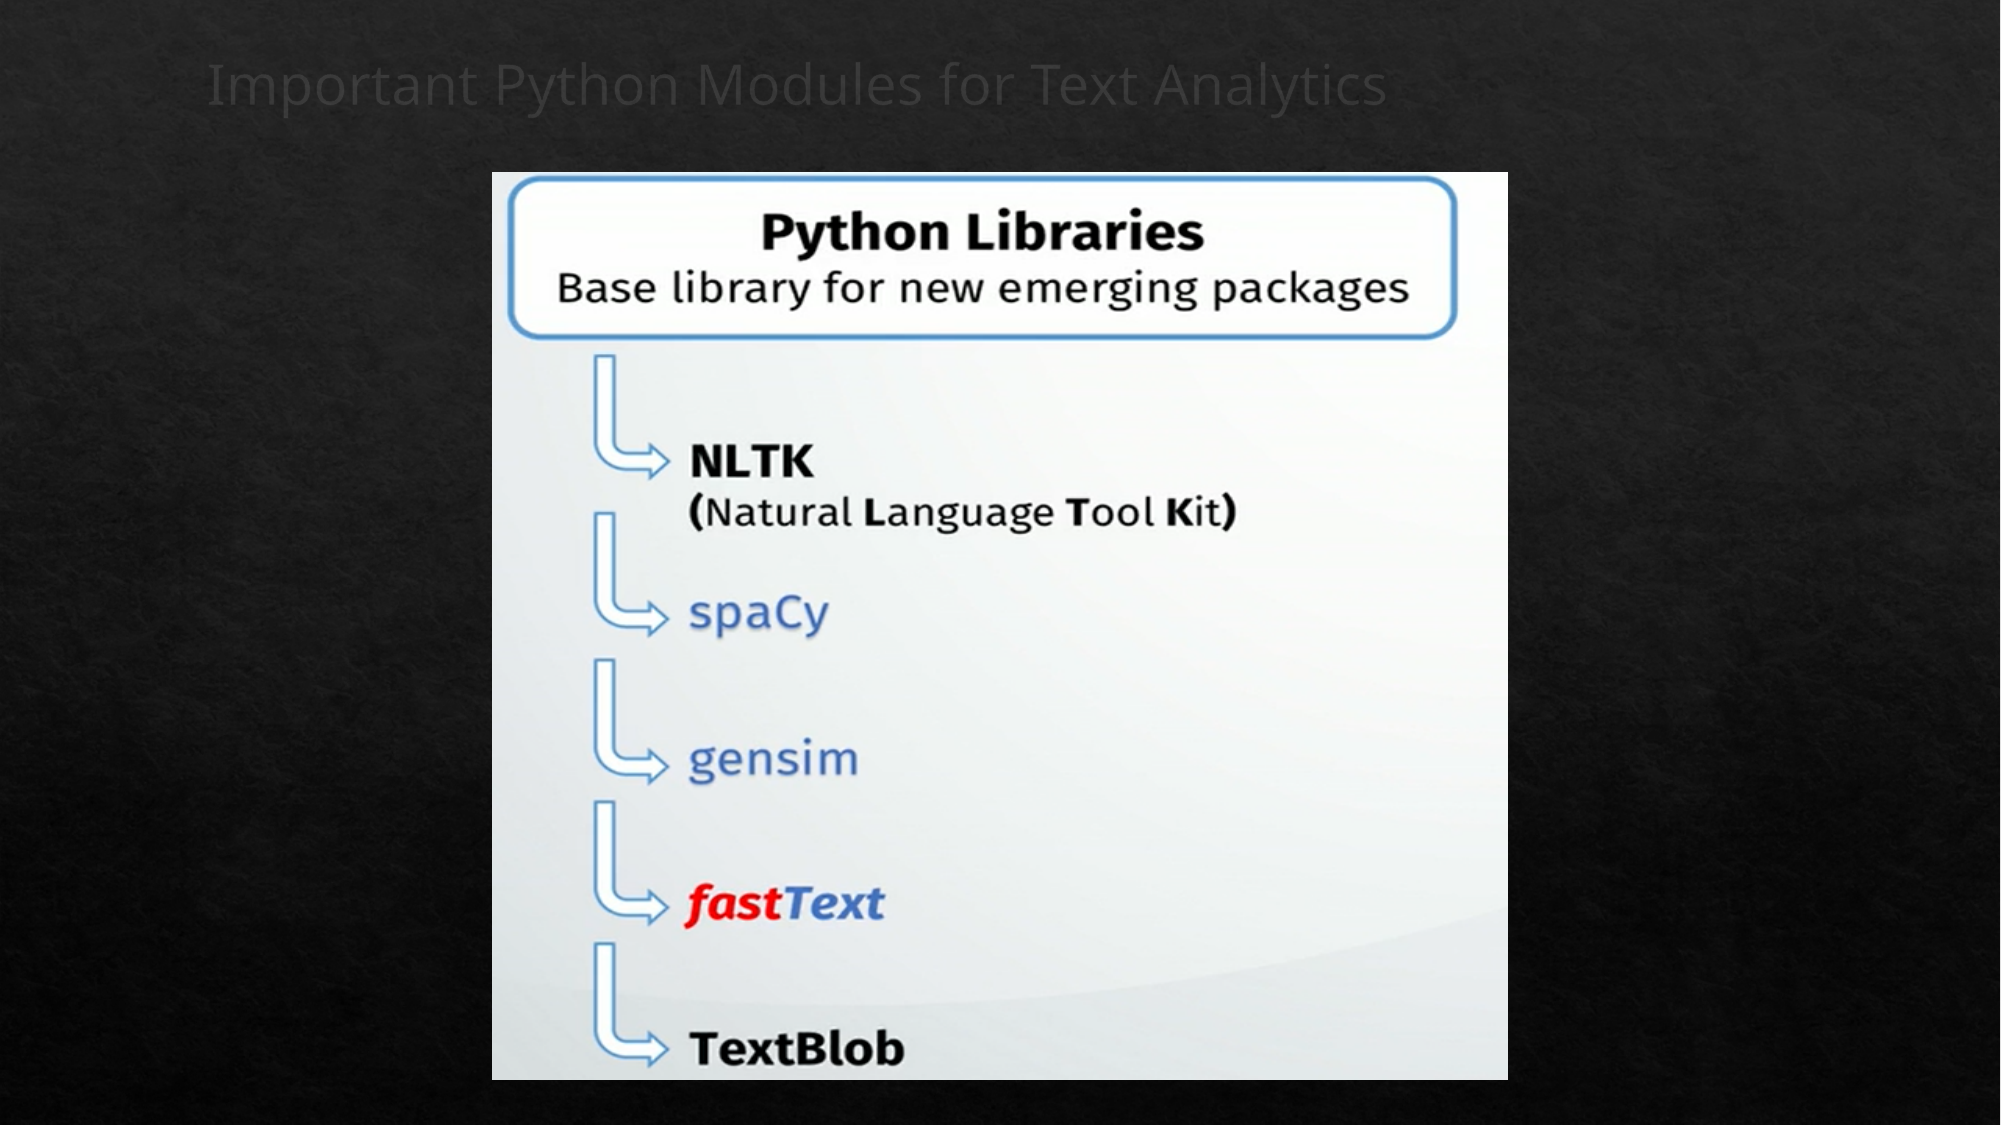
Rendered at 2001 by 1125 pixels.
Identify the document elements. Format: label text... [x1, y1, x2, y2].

picture [491, 172, 1508, 1080]
title Important Python Modules for Text Analytics [14, 47, 1597, 126]
